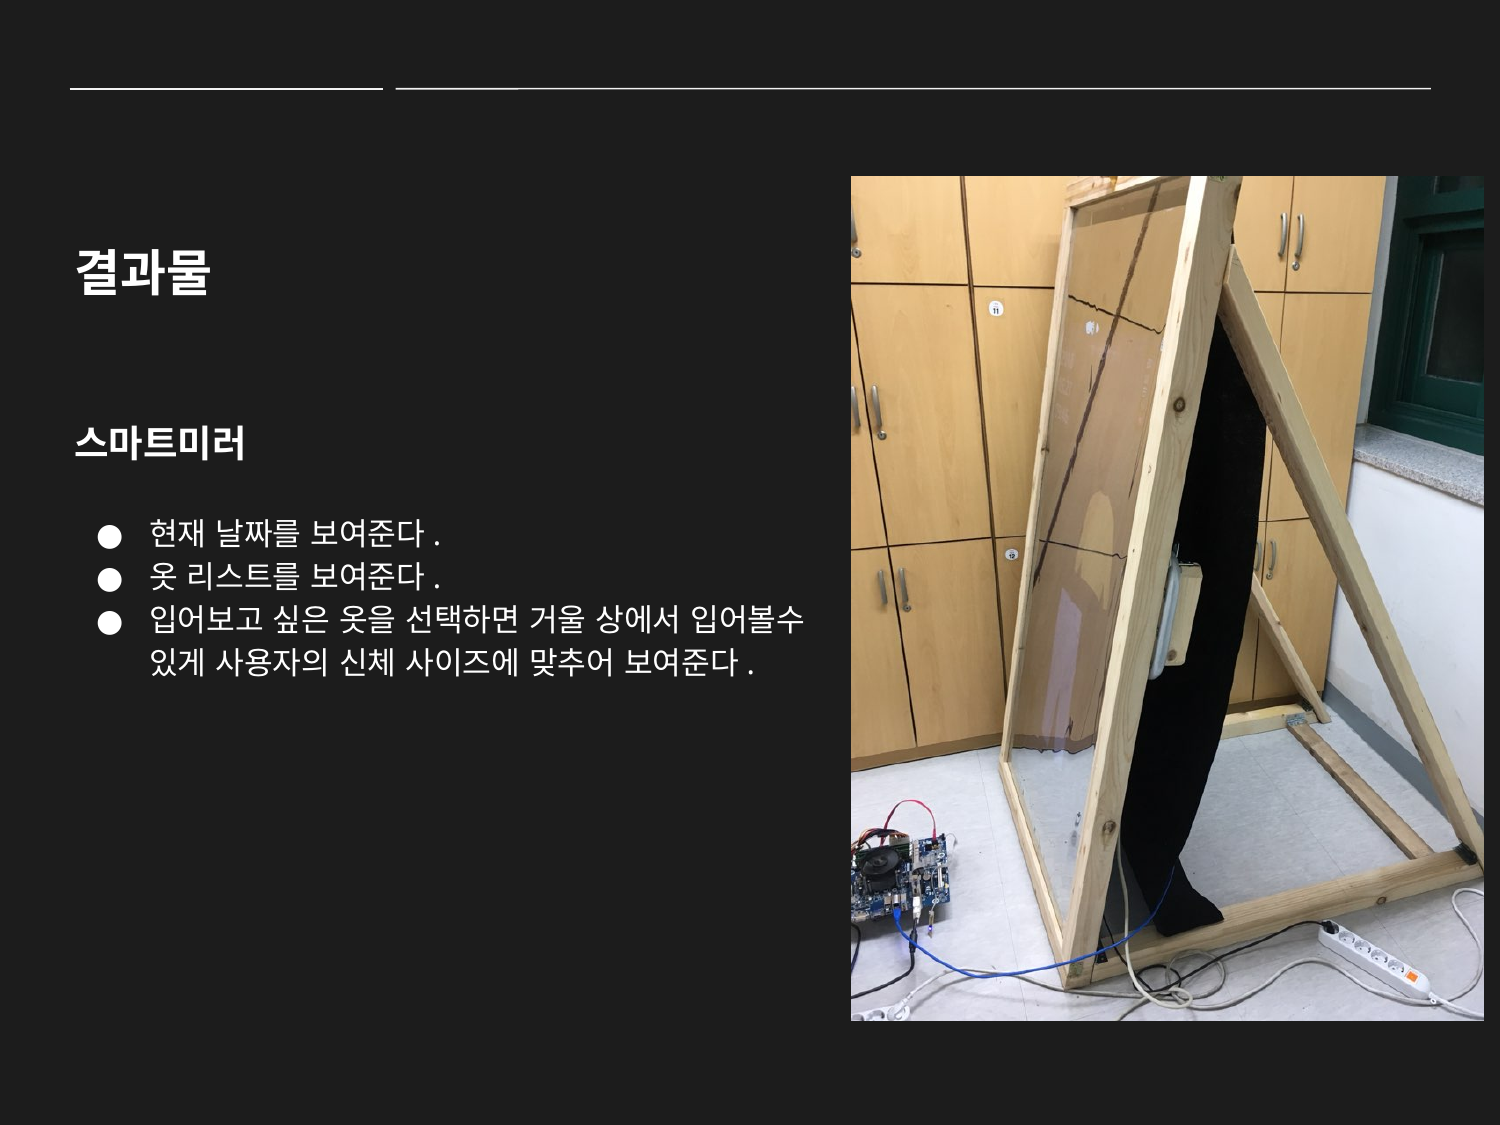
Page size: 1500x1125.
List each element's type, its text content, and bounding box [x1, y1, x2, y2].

text_box 결과물 [59, 225, 613, 329]
picture [850, 176, 1485, 1021]
text_box 스마트미러 현재 날짜를 보여준다. 옷 리스트를 보여준다. 입어보고 싶은 옷을 선택하면 거울 상에서 입어볼수 있게 사용자의 신체 사이즈에 맞추어 보여준다. [59, 405, 823, 886]
